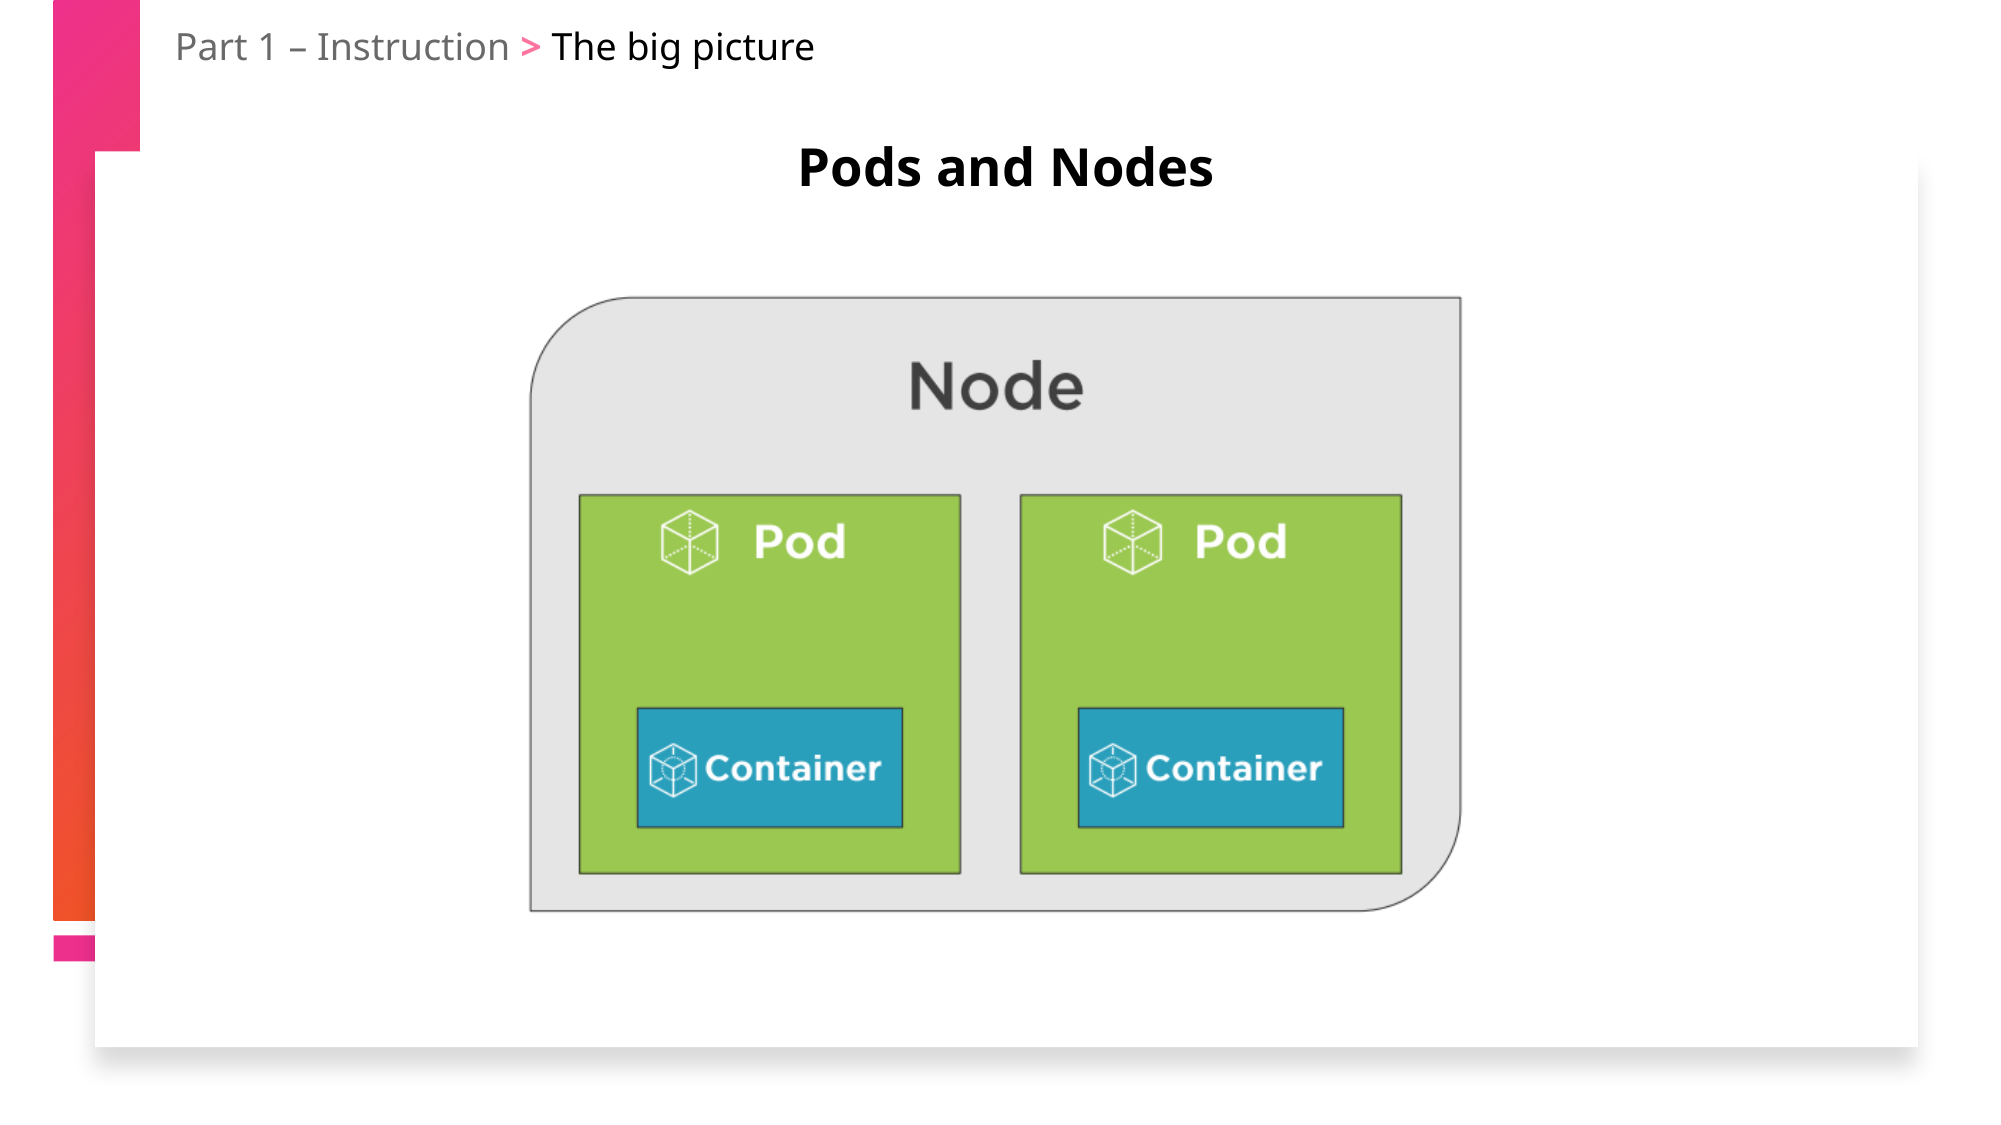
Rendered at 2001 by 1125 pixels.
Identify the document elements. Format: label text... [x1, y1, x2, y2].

picture [441, 269, 1559, 936]
text_box [94, 150, 1919, 1048]
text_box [0, 437, 441, 524]
text_box Pods and Nodes [198, 133, 1815, 206]
text_box Part 1 – Instruction > The big picture [160, 15, 831, 75]
